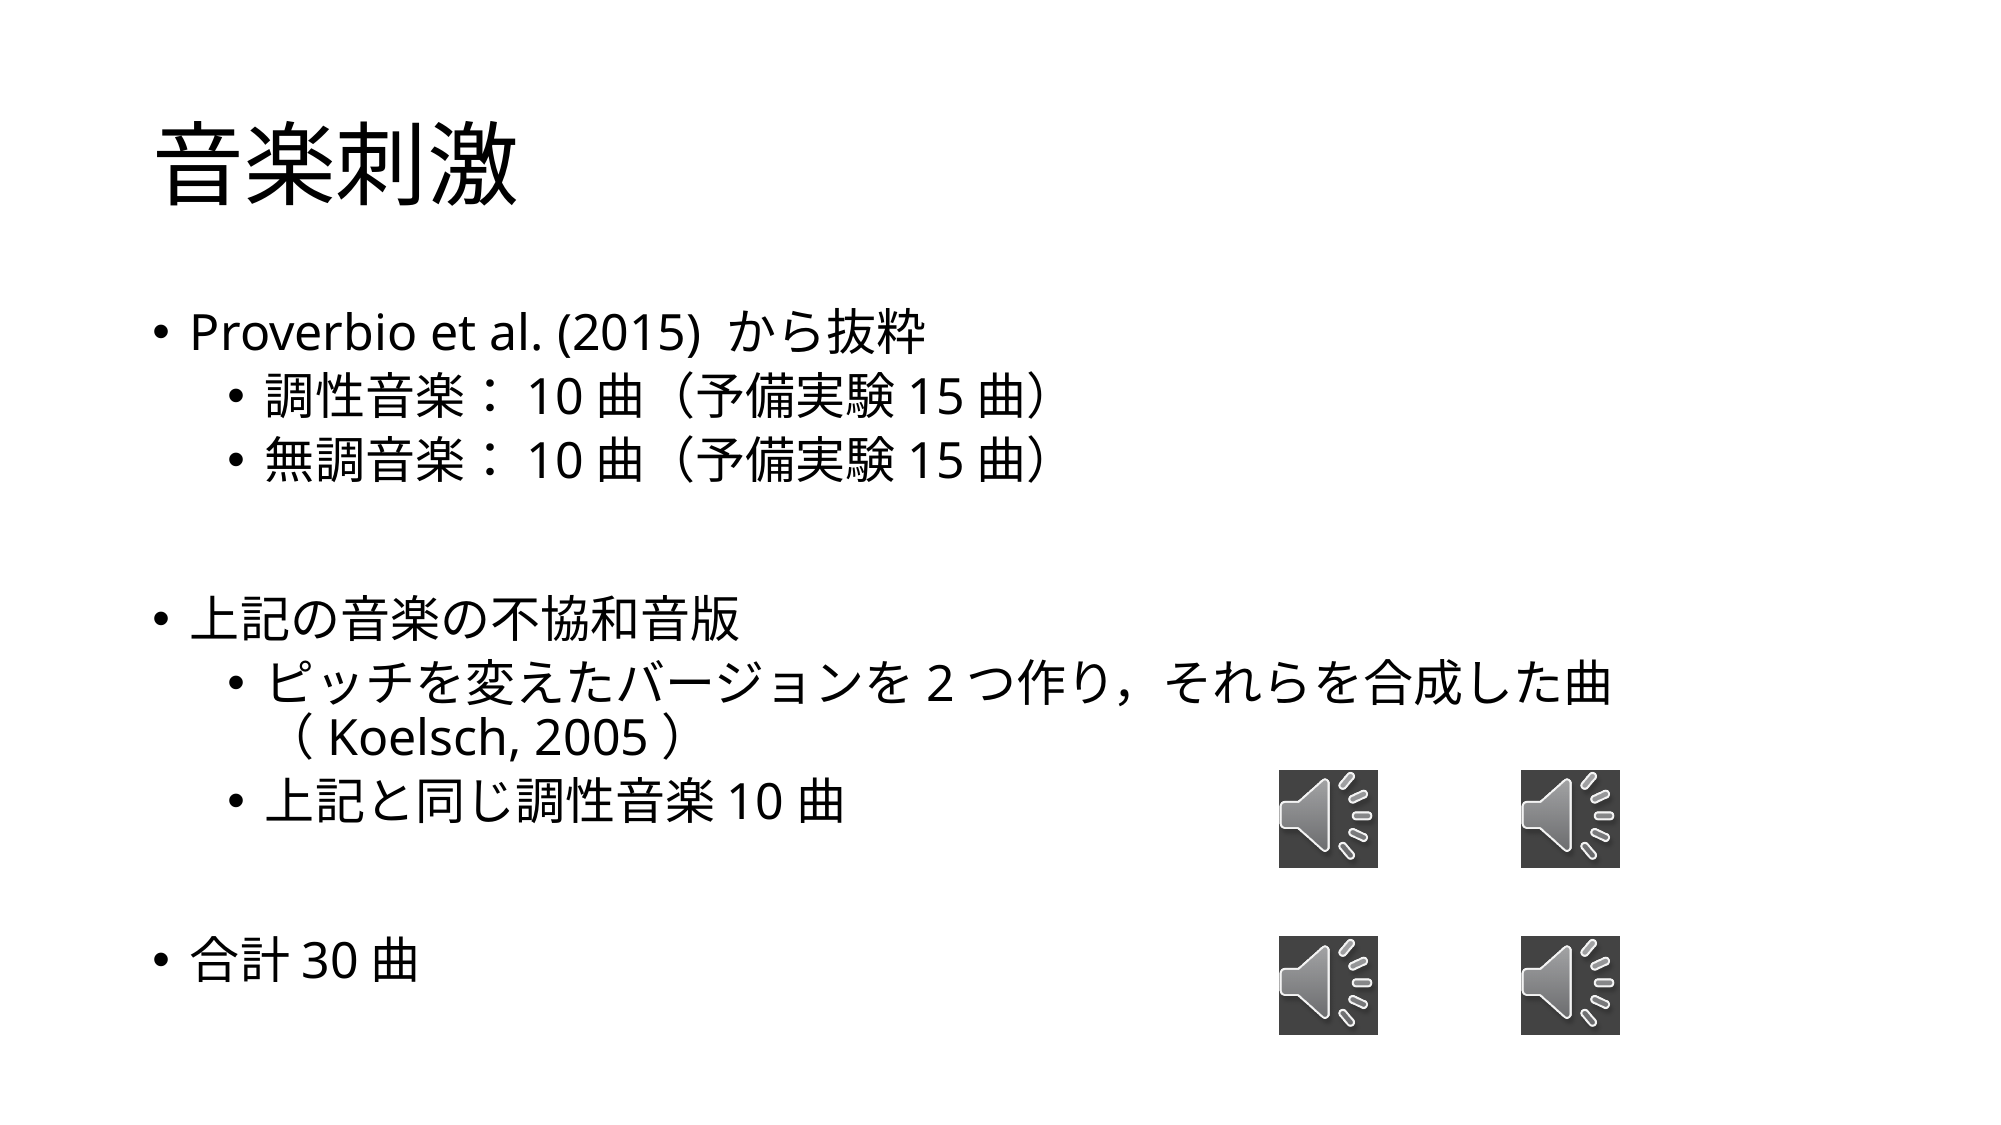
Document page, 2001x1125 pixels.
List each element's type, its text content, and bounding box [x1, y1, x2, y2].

picture [1520, 768, 1621, 869]
picture [1520, 935, 1621, 1036]
picture [1278, 768, 1379, 869]
picture [1278, 935, 1379, 1036]
list Proverbio et al. (2015) から抜粋 調性音楽：10曲（予備実験15曲） 無調音楽：10曲（予備実験15曲） 上記の音楽の不協和音版 ピッチを変えたバージョンを2つ作り，それらを合成した曲 （Koelsch, 2005） 上記と同じ調性音楽10曲 合計30曲 [137, 299, 1863, 1014]
title 音楽刺激 [137, 59, 1863, 278]
